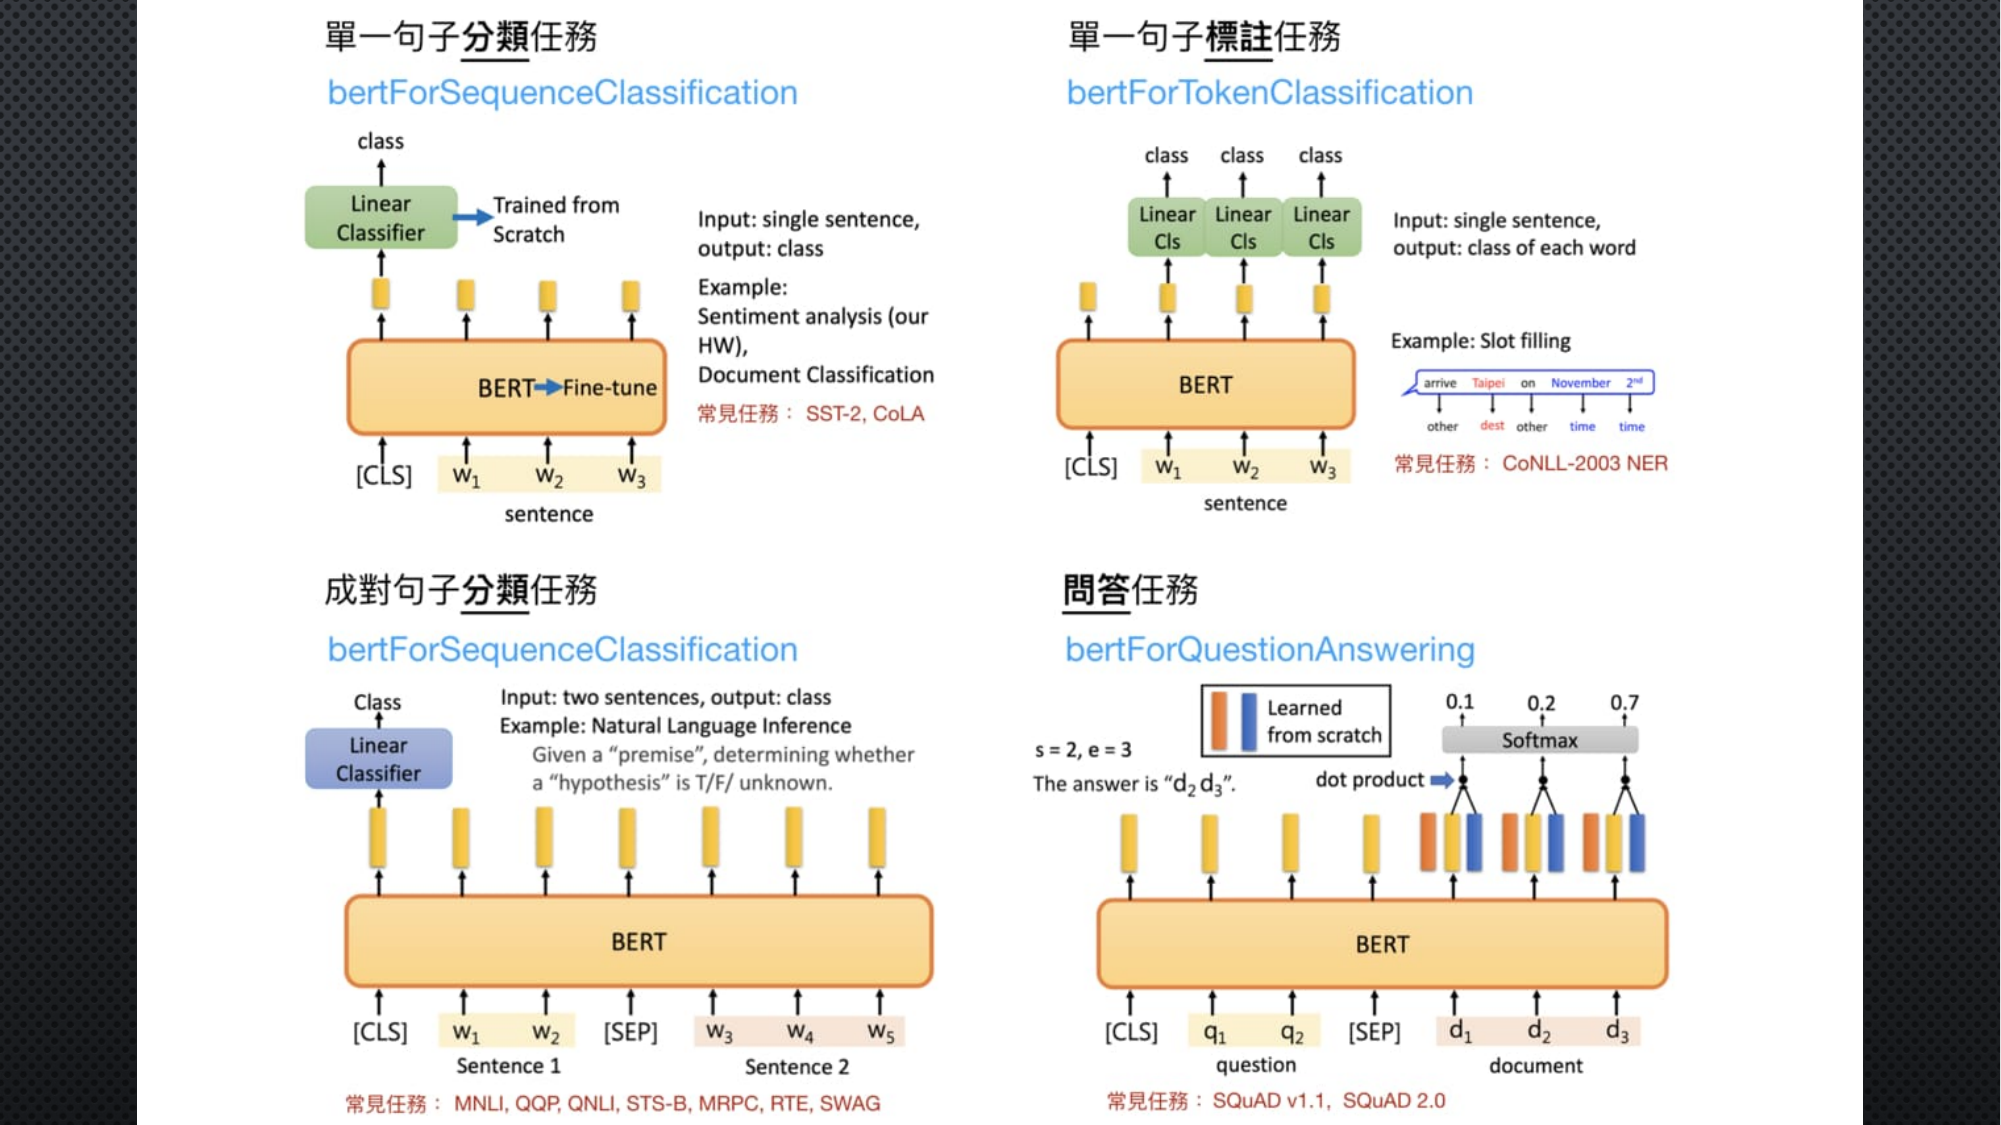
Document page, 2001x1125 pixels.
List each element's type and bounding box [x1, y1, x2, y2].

picture [137, 0, 1863, 1125]
